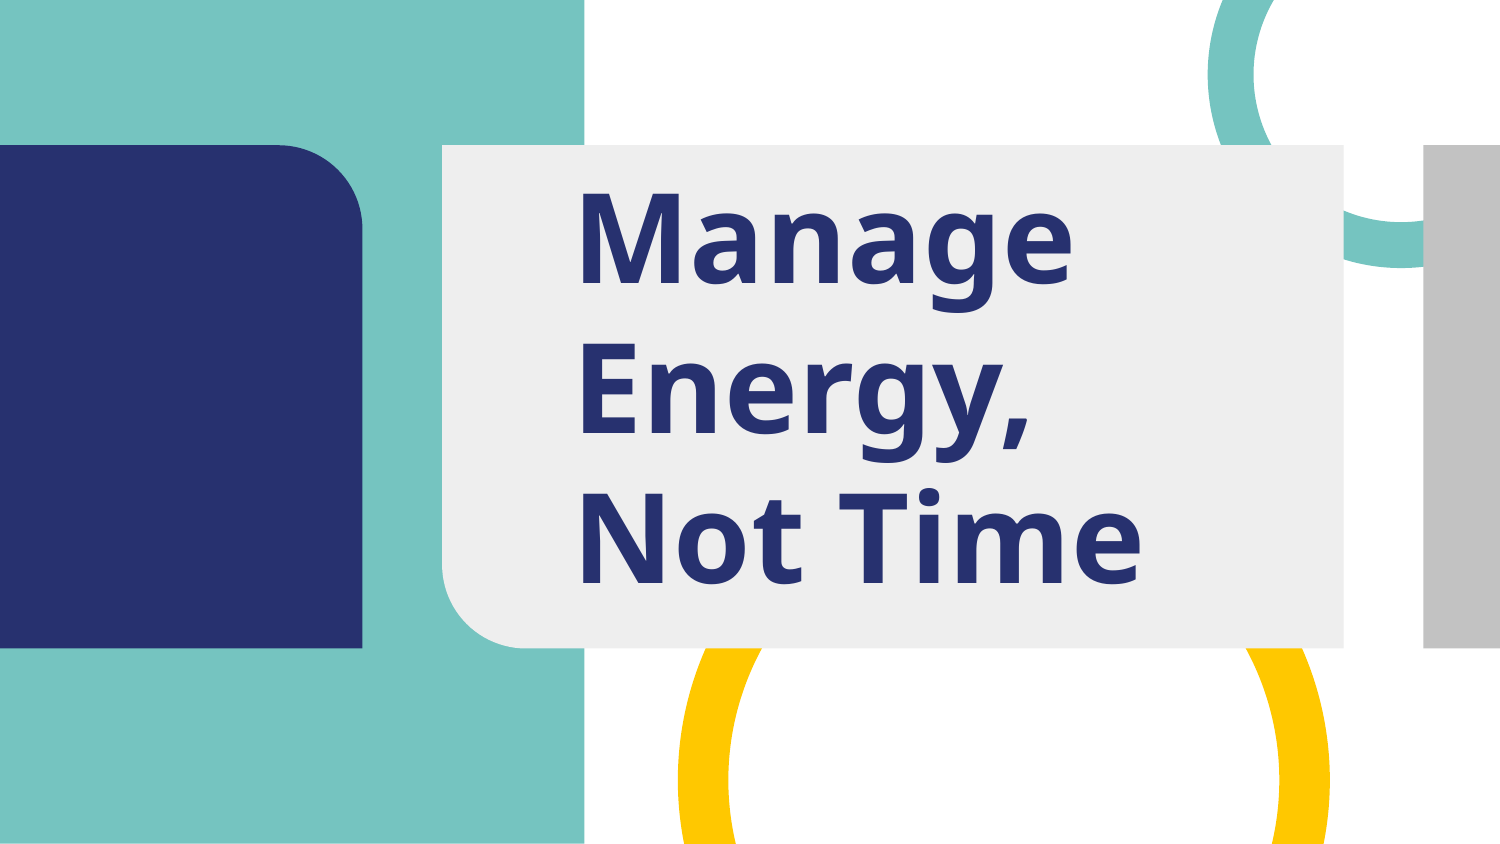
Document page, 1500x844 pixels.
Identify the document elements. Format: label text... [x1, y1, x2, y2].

text_box [0, 145, 363, 649]
title Manage Energy, Not Time [557, 273, 1256, 624]
text_box [442, 145, 1344, 649]
